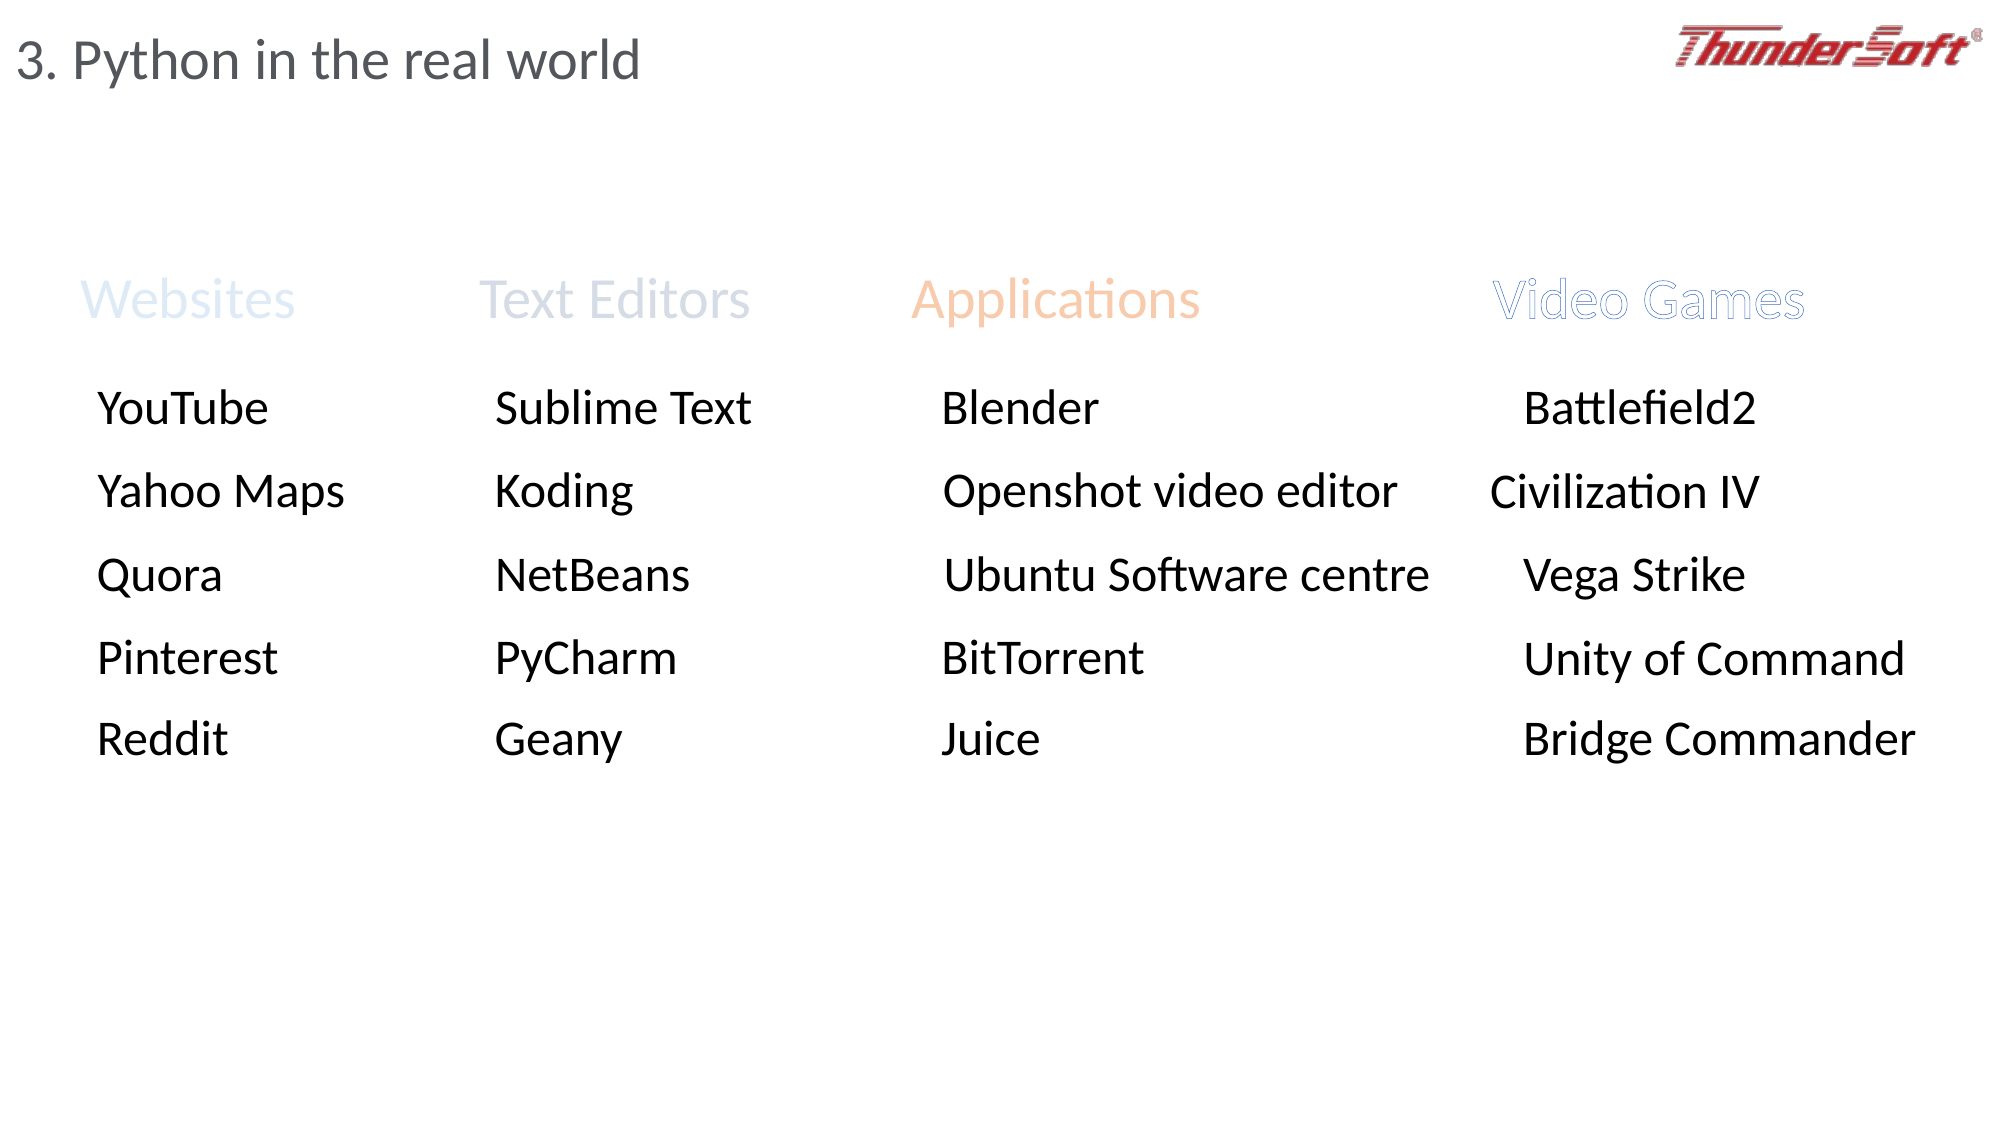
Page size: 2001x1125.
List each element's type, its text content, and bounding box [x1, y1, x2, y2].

text_box 3. Python in the real world [0, 13, 658, 99]
text_box Koding [480, 450, 649, 526]
text_box Sublime Text [480, 367, 768, 442]
text_box Openshot video editor [928, 450, 1414, 526]
text_box Vega Strike [1508, 534, 1762, 609]
text_box Video Games [1477, 252, 1821, 338]
text_box NetBeans [480, 533, 706, 609]
text_box Websites [65, 252, 311, 338]
picture [1670, 13, 2000, 86]
text_box Yahoo Maps [82, 450, 360, 526]
text_box Text Editors [464, 252, 767, 338]
text_box BitTorrent [926, 617, 1160, 693]
text_box Ubuntu Software centre [928, 533, 1446, 609]
text_box Battlefield2 [1508, 367, 1772, 443]
text_box YouTube [82, 367, 285, 442]
text_box Blender [926, 367, 1116, 442]
text_box Quora [81, 533, 239, 609]
text_box Juice [926, 698, 1056, 774]
text_box Unity of Command [1508, 617, 1921, 693]
text_box PyCharm [480, 617, 693, 693]
text_box Geany [479, 698, 639, 774]
text_box Applications [897, 252, 1217, 338]
text_box Bridge Commander [1508, 698, 1932, 774]
text_box Pinterest [82, 617, 294, 693]
text_box Reddit [82, 698, 244, 774]
text_box Civilization IV [1475, 450, 1775, 526]
